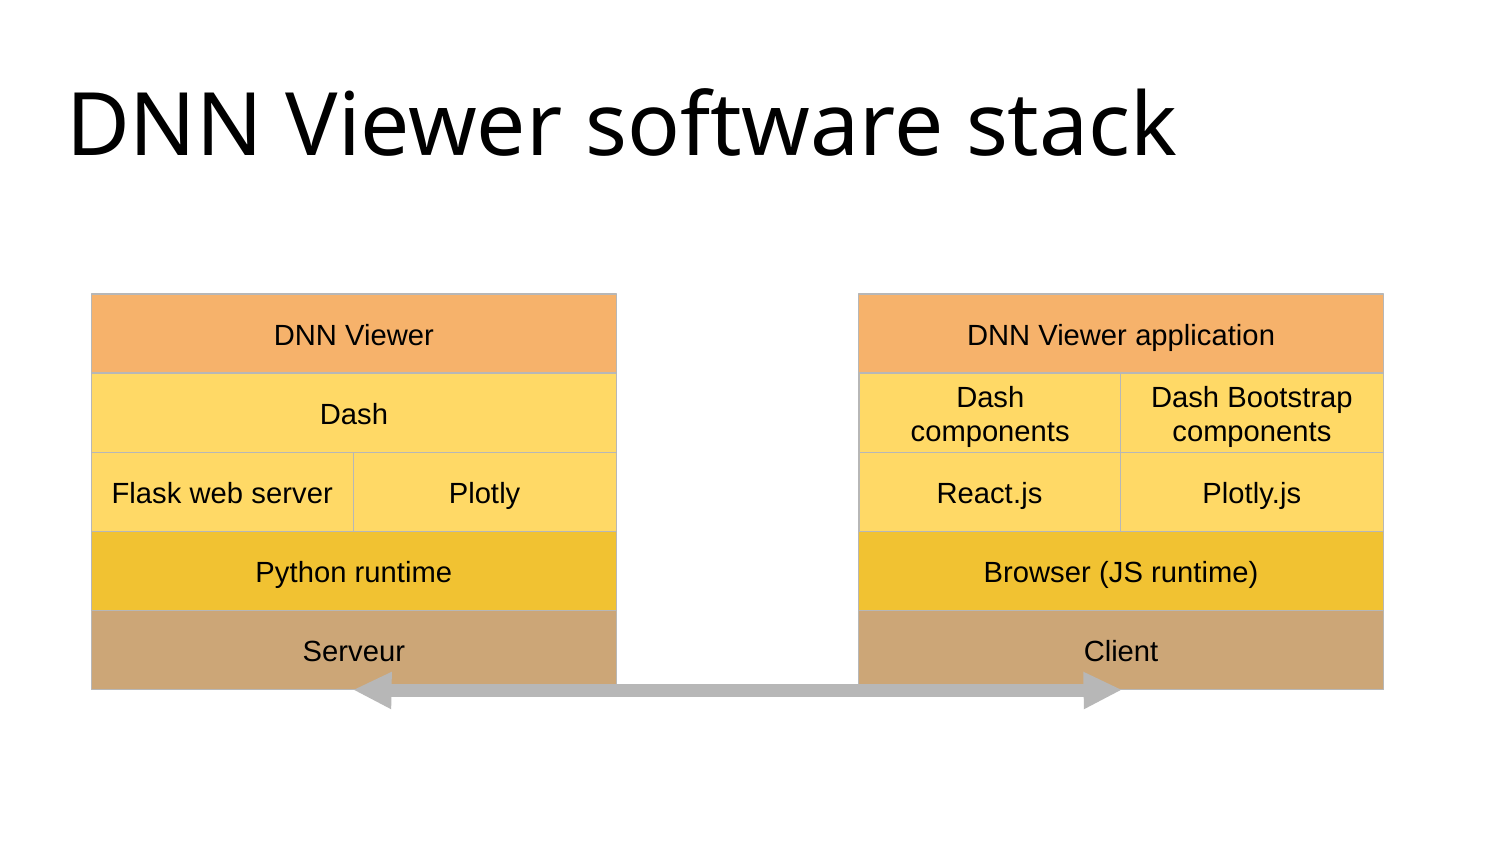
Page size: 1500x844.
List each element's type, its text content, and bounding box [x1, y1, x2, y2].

title DNN Viewer software stack [51, 51, 1449, 189]
text_box DNN Viewer [91, 294, 617, 374]
text_box DNN Viewer application [858, 294, 1384, 373]
text_box Dash components [858, 373, 1120, 453]
text_box Browser (JS runtime) [858, 532, 1384, 611]
text_box Serveur [91, 611, 617, 690]
text_box Client [858, 611, 1384, 690]
text_box Plotly.js [1121, 453, 1384, 532]
text_box React.js [858, 453, 1121, 532]
text_box Dash Bootstrap components [1120, 373, 1384, 453]
text_box Dash [91, 374, 617, 453]
text_box Python runtime [91, 532, 617, 611]
text_box Flask web server [91, 453, 353, 532]
text_box Plotly [353, 453, 617, 532]
